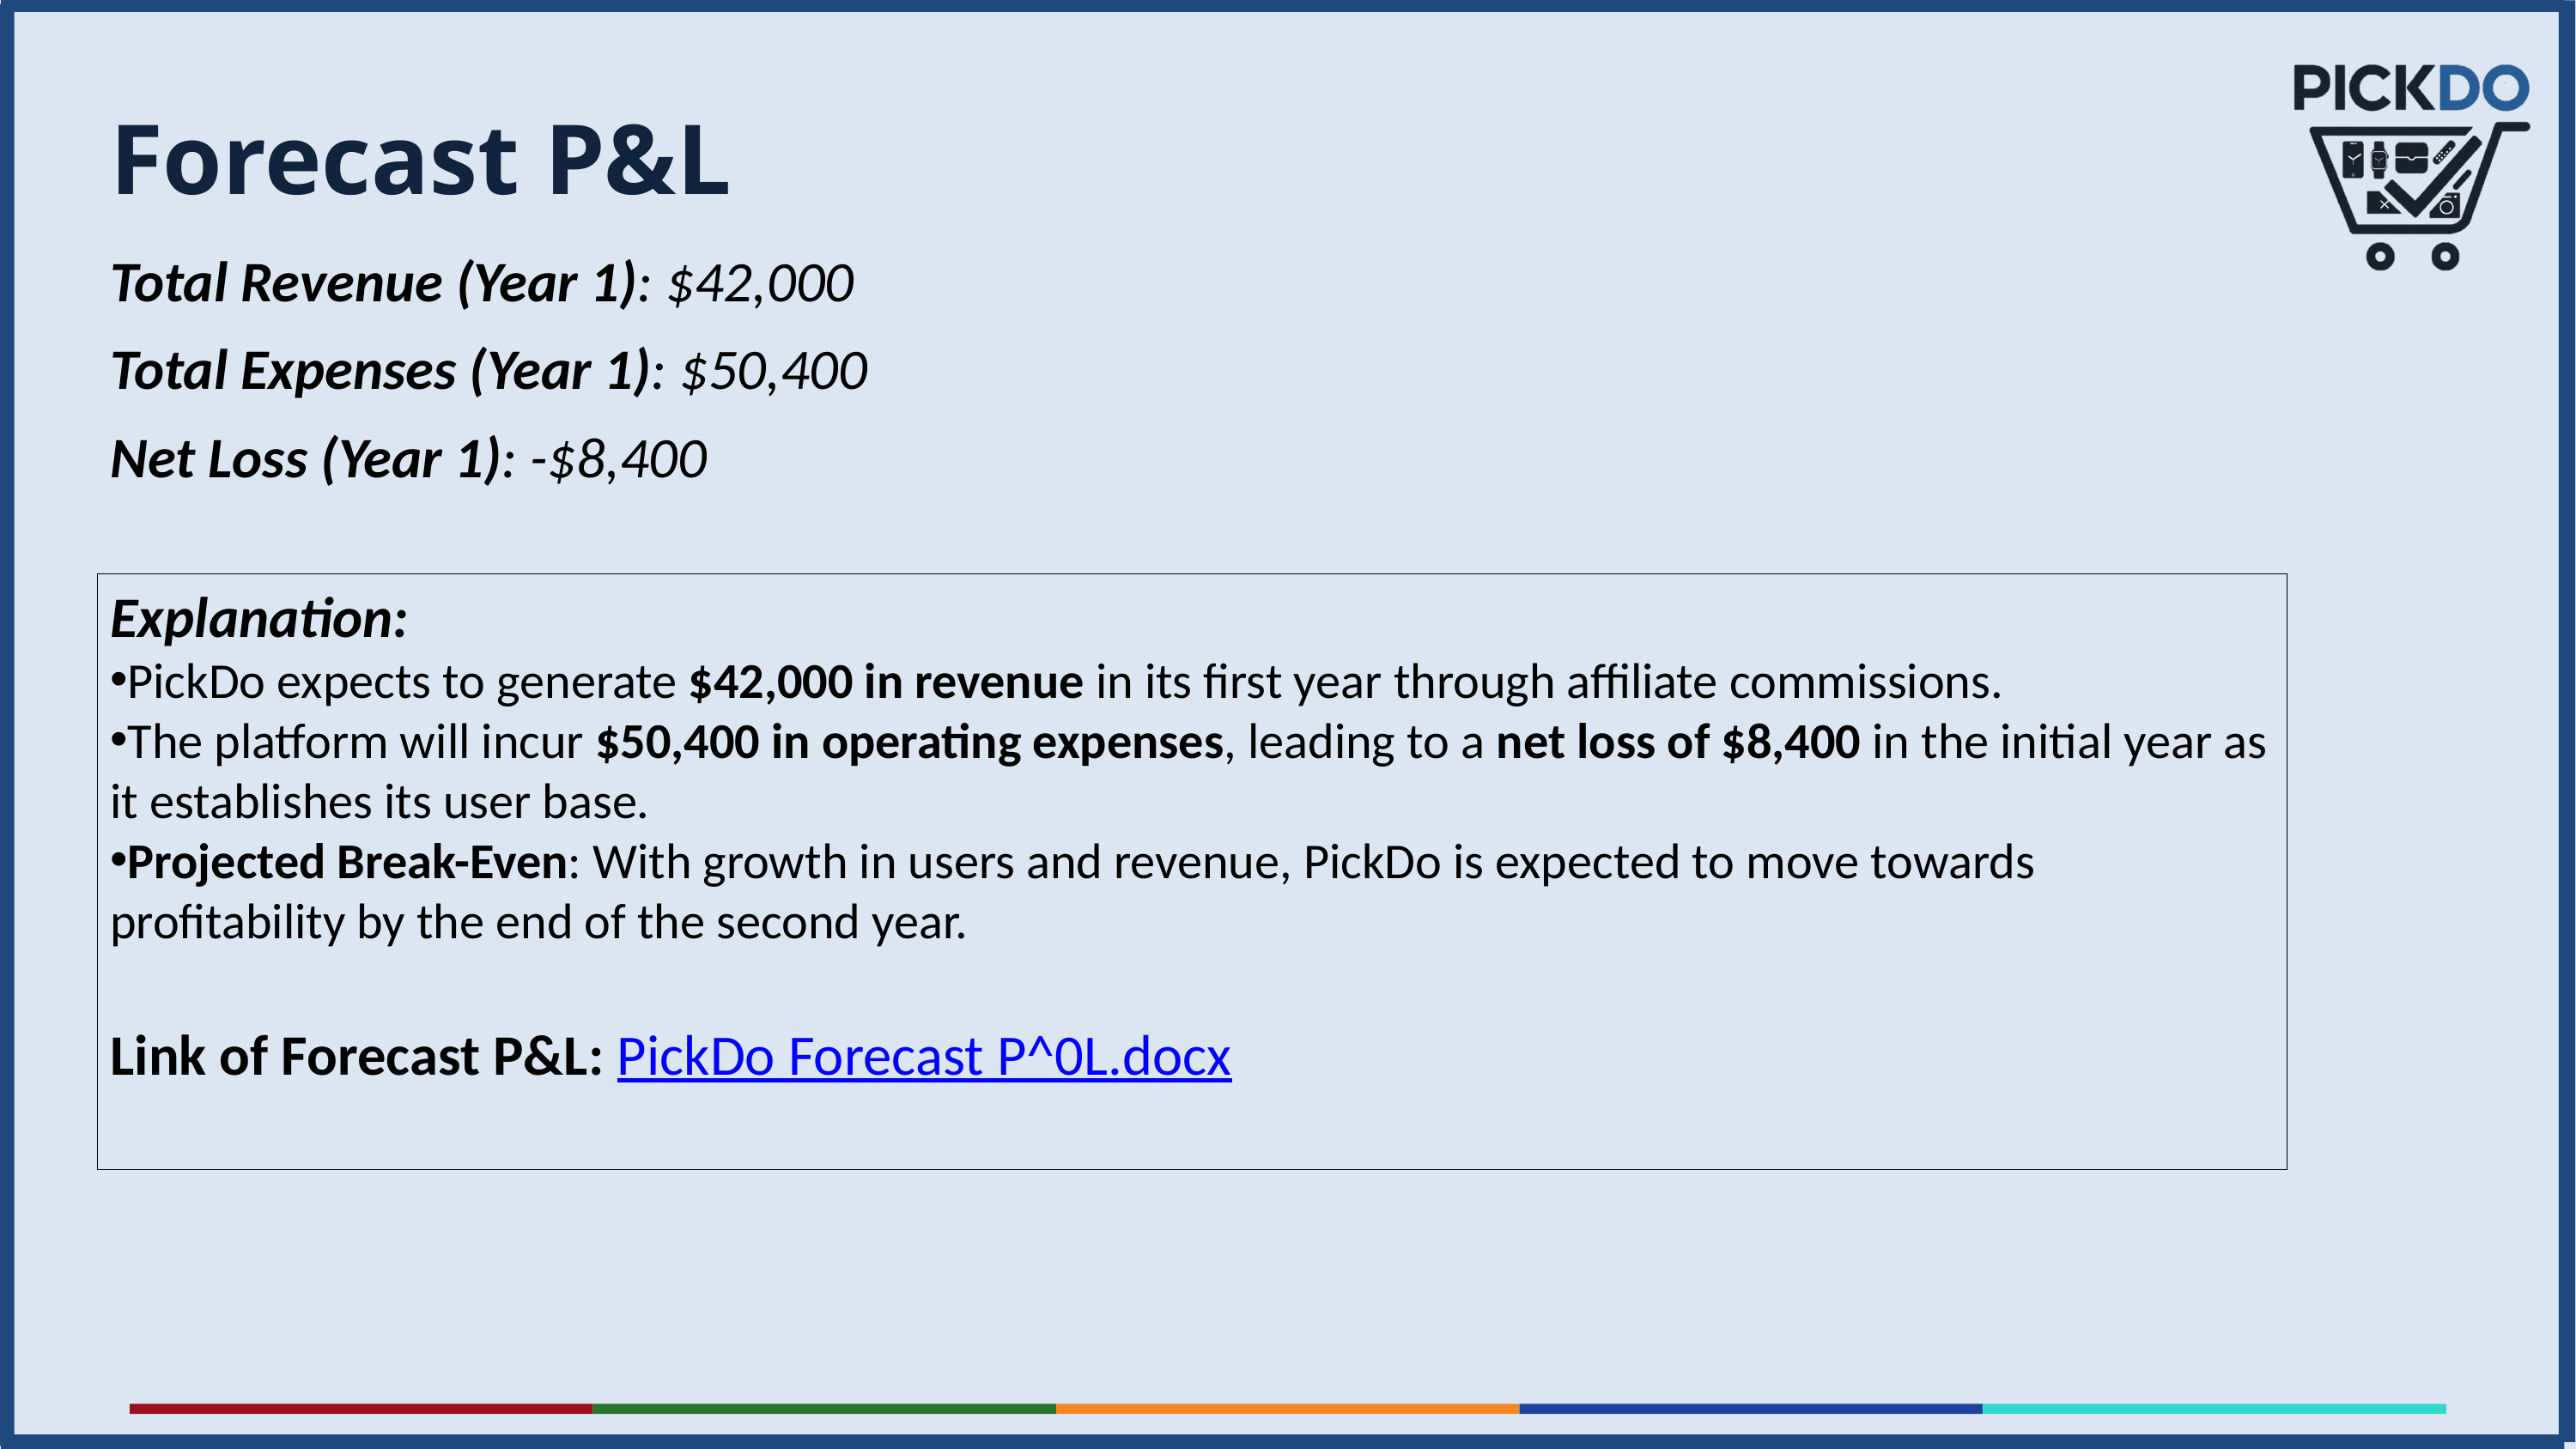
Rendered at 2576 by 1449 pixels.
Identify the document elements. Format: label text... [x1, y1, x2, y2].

text_box Explanation: PickDo expects to generate $42,000 in revenue in its first year through affiliate commissions. The platform will incur $50,400 in operating expenses, leading to a net loss of $8,400 in the initial year as it establishes its user base. Projected Break-Even: With growth in users and revenue, PickDo is expected to move towards profitability by the end of the second year. Link of Forecast P&L: PickDo Forecast P^0L.docx [97, 573, 2287, 1170]
text_box [0, 0, 2557, 14]
text_box Forecast P&L [97, 91, 897, 221]
picture [2259, 11, 2562, 314]
text_box Total Revenue (Year 1): $42,000 Total Expenses (Year 1): $50,400 Net Loss (Year 1): -$8,400 [97, 233, 1386, 495]
text_box [0, 1433, 2567, 1449]
text_box [0, 3, 16, 1447]
text_box [2557, 0, 2576, 1444]
